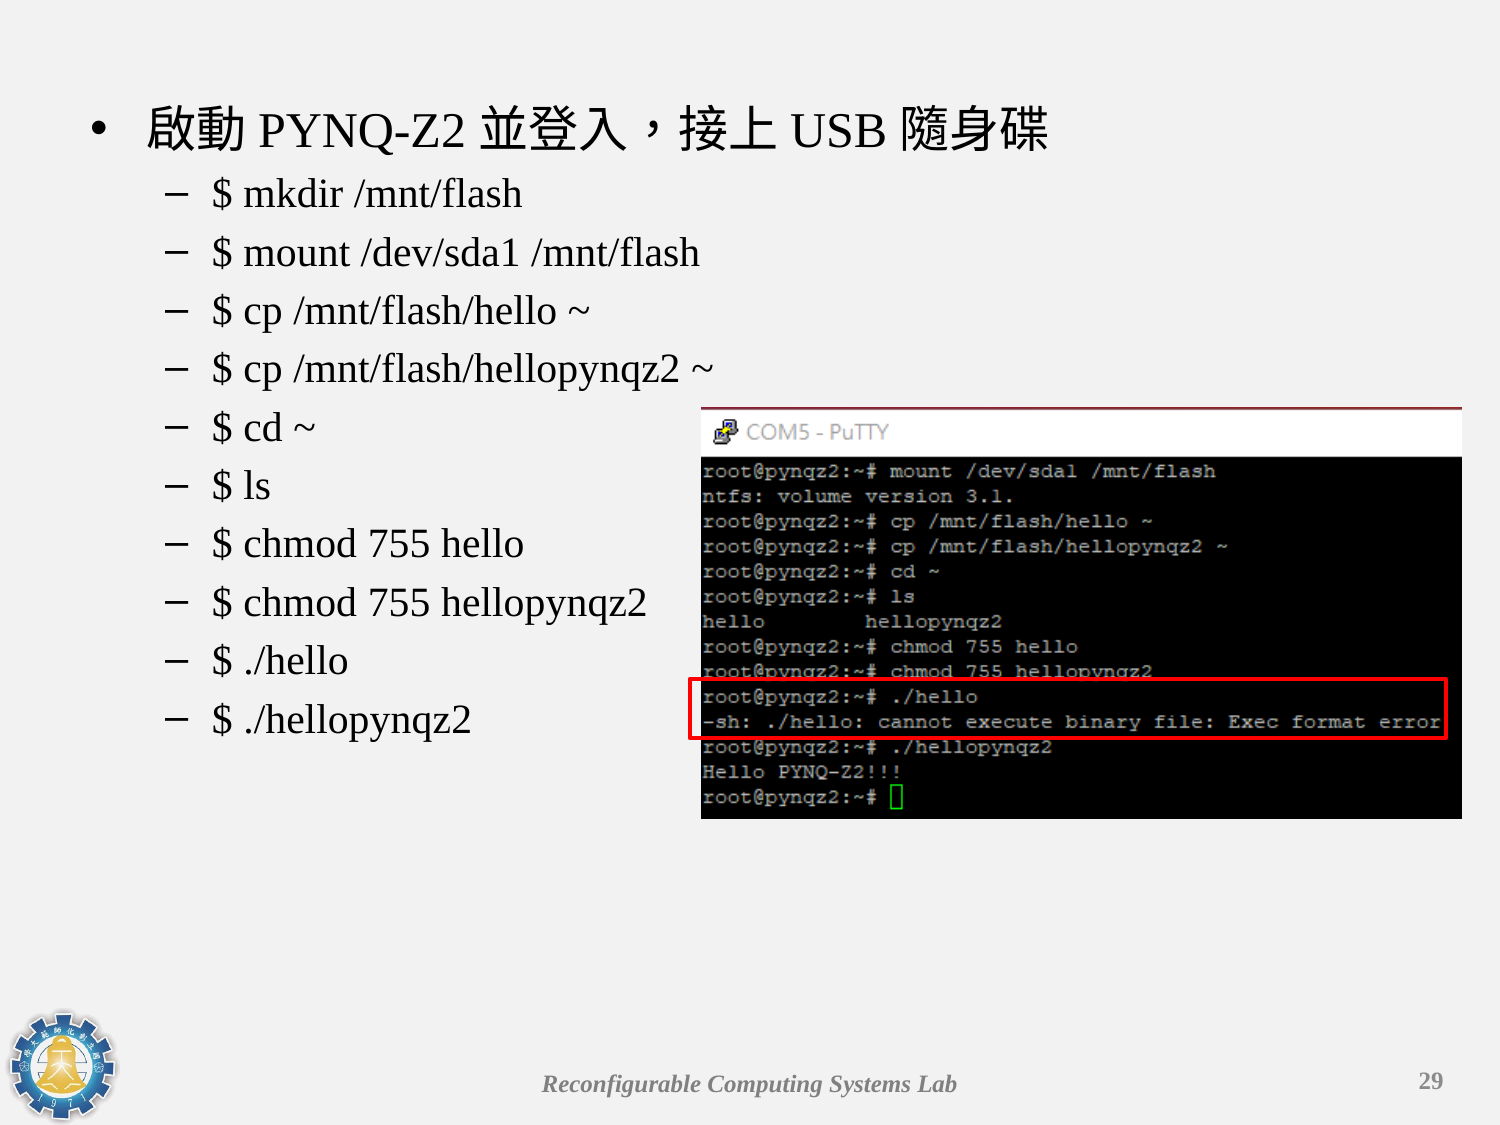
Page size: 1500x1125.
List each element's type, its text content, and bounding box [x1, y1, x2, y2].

slide_number 29 [1128, 1057, 1459, 1103]
list 啟動PYNQ-Z2並登入，接上USB隨身碟 $ mkdir /mnt/flash $ mount /dev/sda1 /mnt/flash $ cp /mnt/flash/hello ~ $ cp /mnt/flash/hellopynqz2 ~ $ cd ~ $ ls $ chmod 755 hello $ chmod 755 hellopynqz2 $ ./hello $ ./hellopynqz2 [75, 90, 1425, 1005]
text_box [688, 677, 696, 740]
picture [701, 407, 1462, 819]
